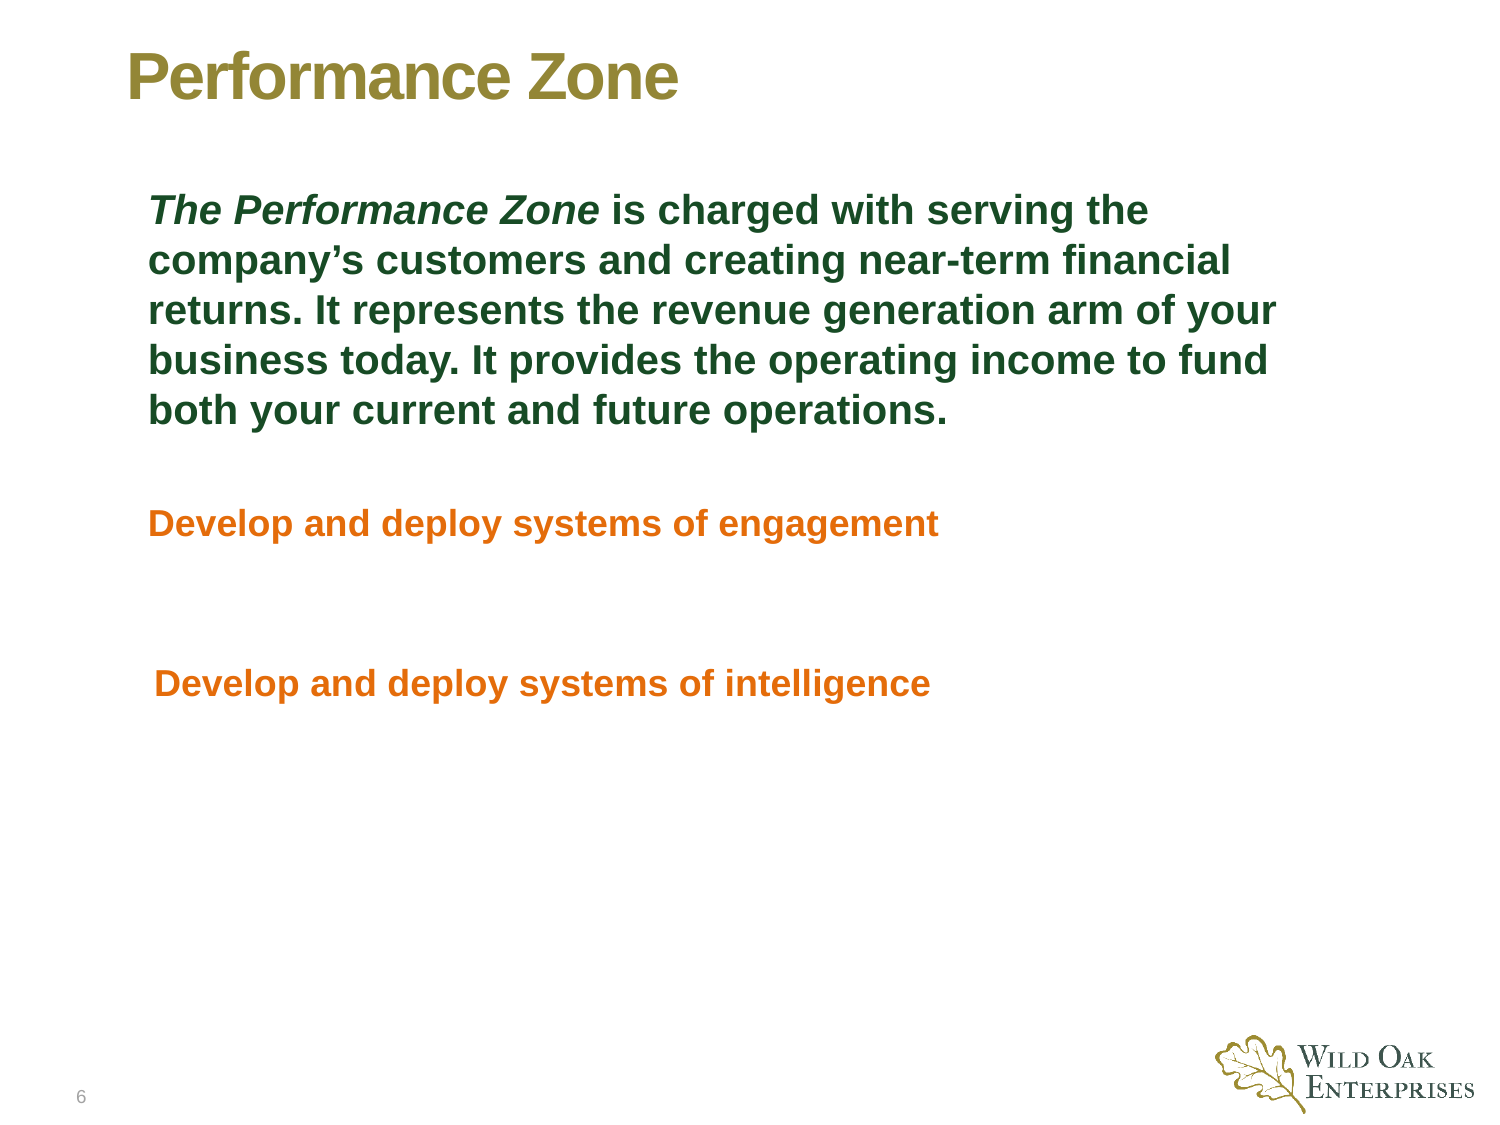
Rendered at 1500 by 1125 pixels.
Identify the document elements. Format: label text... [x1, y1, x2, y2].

slide_number 6 [17, 1075, 95, 1116]
picture [1215, 1035, 1474, 1114]
list The Performance Zone is charged with serving the company’s customers and creating near-term financial returns. It represents the revenue generation arm of your business today. It provides the operating income to fund both your current and future operations. [66, 174, 1382, 478]
text_box Develop and deploy systems of intelligence [139, 651, 1359, 802]
text_box Develop and deploy systems of engagement [67, 429, 1382, 652]
title Performance Zone [118, 38, 1437, 201]
